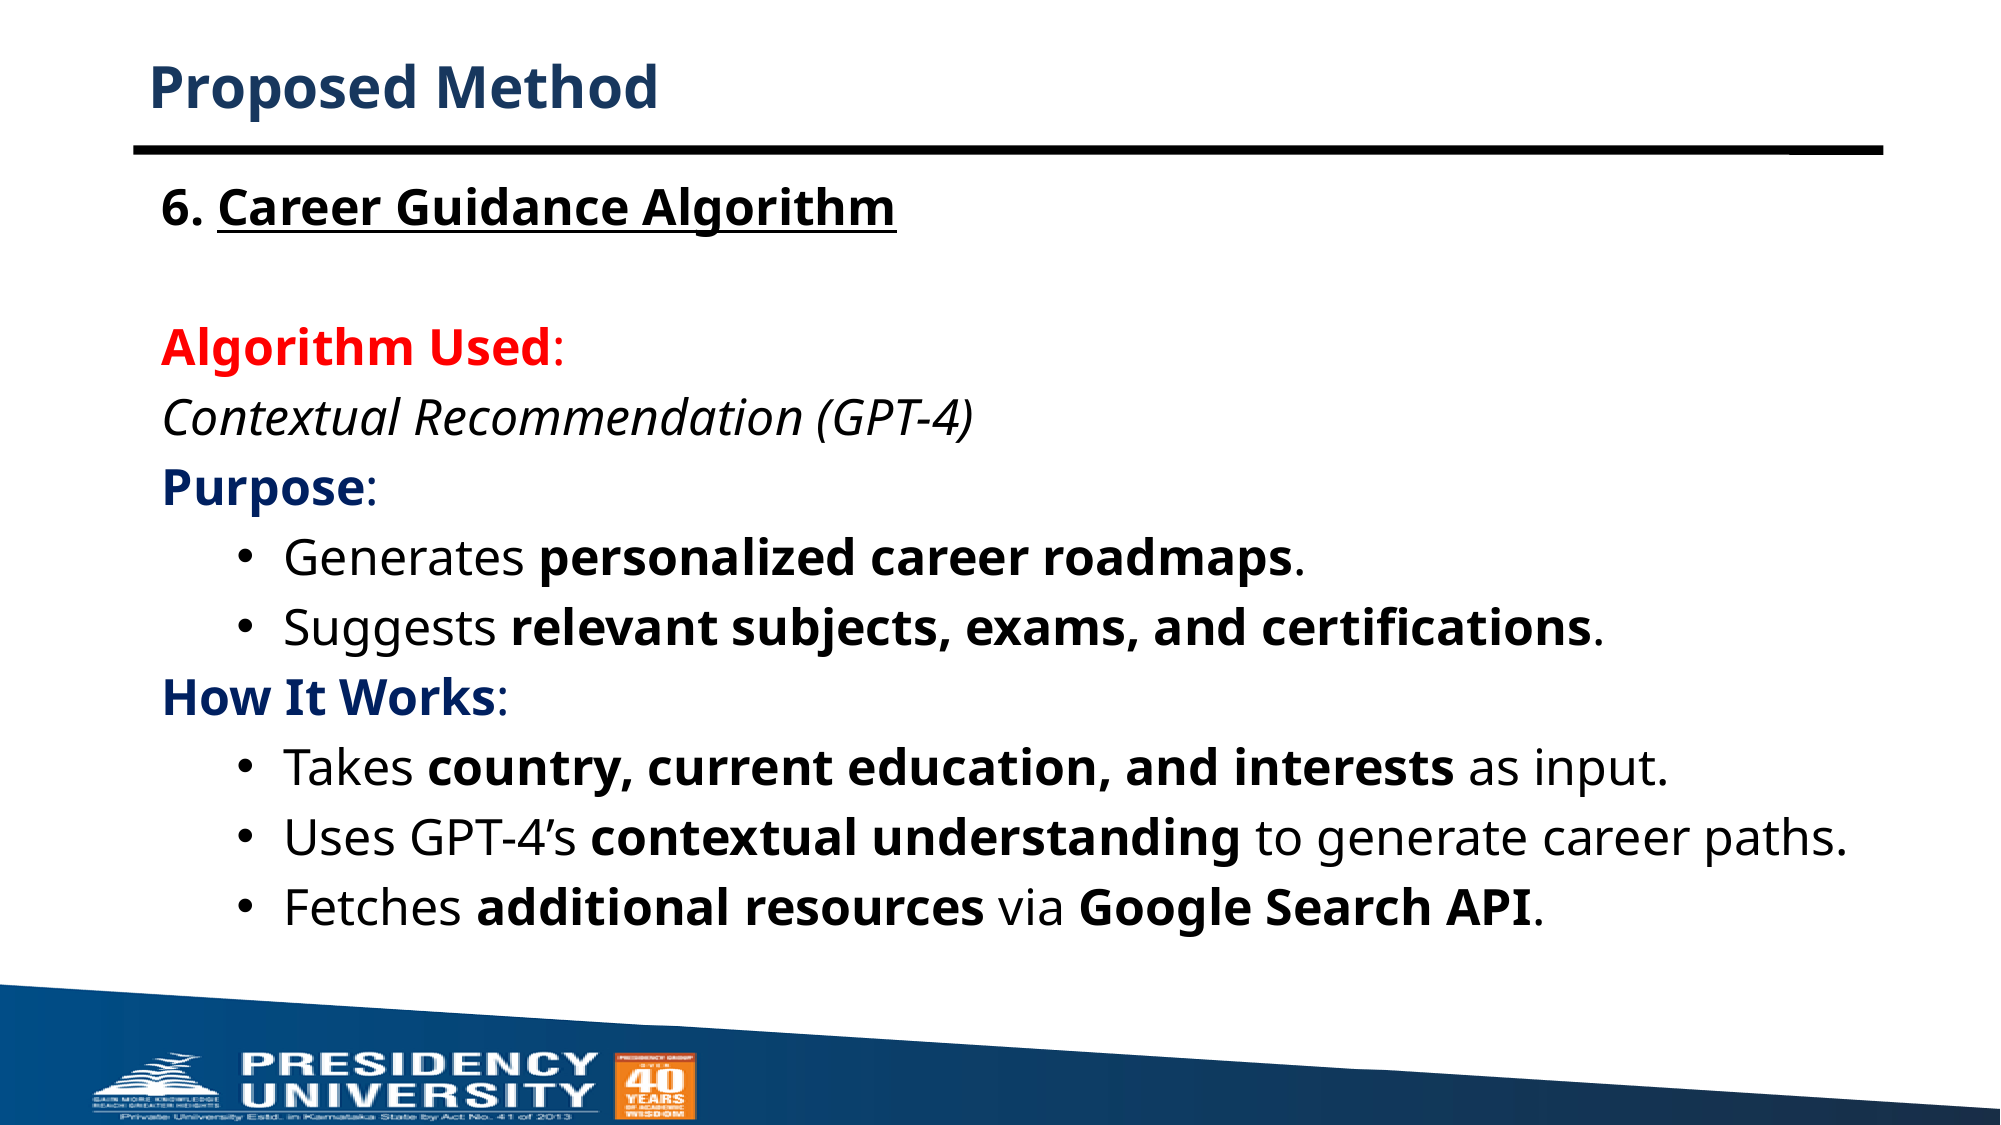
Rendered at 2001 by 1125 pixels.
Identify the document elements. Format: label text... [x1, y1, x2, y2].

picture [0, 982, 2000, 1125]
title Proposed Method [133, 45, 1884, 125]
list 6. Career Guidance Algorithm Algorithm Used: Contextual Recommendation (GPT-4) Purpose: Generates personalized career roadmaps. Suggests relevant subjects, exams, and certifications. How It Works: Takes country, current education, and interests as input. Uses GPT-4’s contextual understanding to generate career paths. Fetches additional resources via Google Search API. [146, 168, 1897, 1002]
